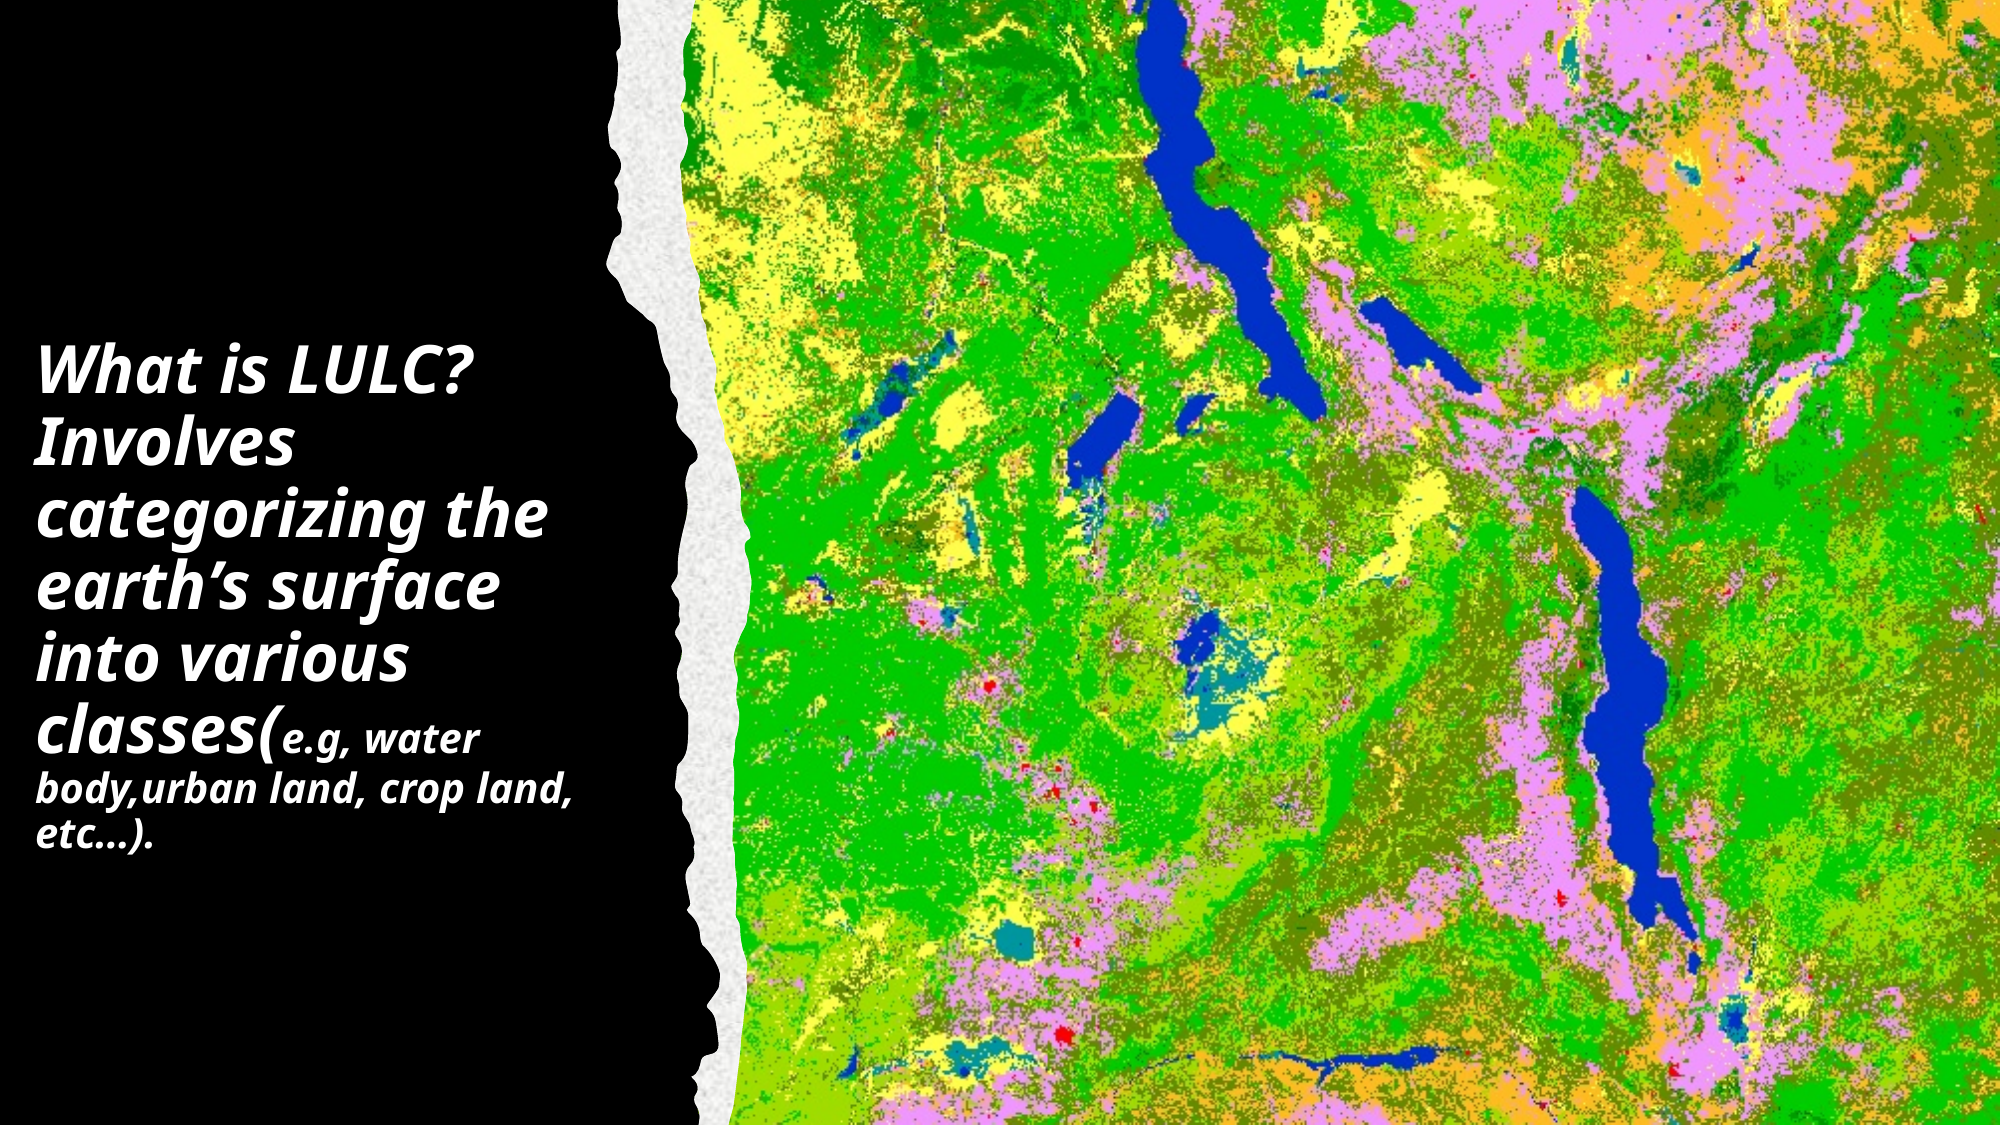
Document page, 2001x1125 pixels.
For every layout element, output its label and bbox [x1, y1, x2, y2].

picture [752, 0, 2000, 1125]
text_box [0, 0, 752, 1125]
